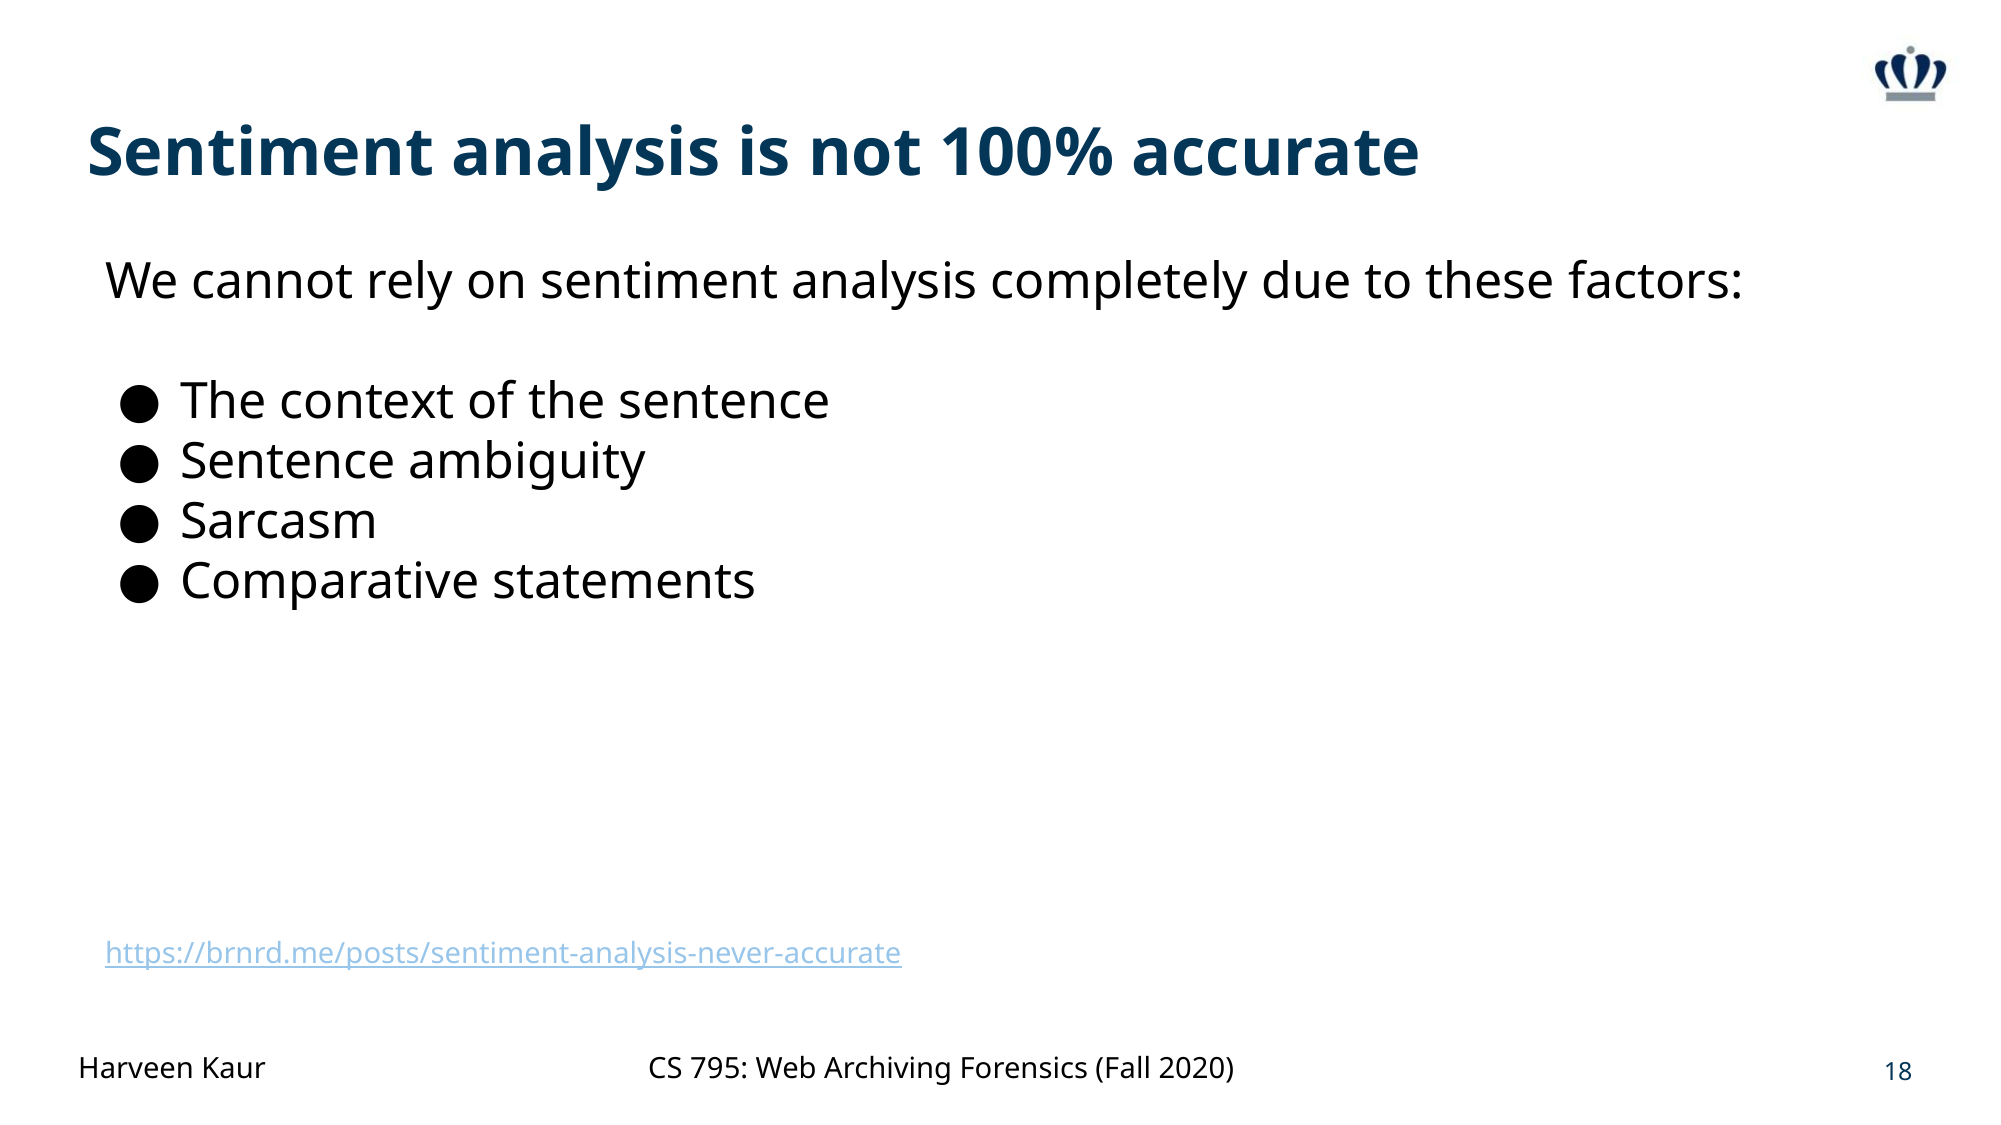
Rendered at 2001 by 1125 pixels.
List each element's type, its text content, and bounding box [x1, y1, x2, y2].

picture [1861, 35, 1959, 113]
text_box Harveen Kaur CS 795: Web Archiving Forensics (Fall 2020) [63, 1034, 1937, 1108]
text_box We cannot rely on sentiment analysis completely due to these factors: The context of the sentence Sentence ambiguity Sarcasm Comparative statements [90, 233, 1902, 906]
text_box https://brnrd.me/posts/sentiment-analysis-never-accurate [90, 919, 1890, 1010]
title Sentiment analysis is not 100% accurate [72, 73, 1928, 234]
